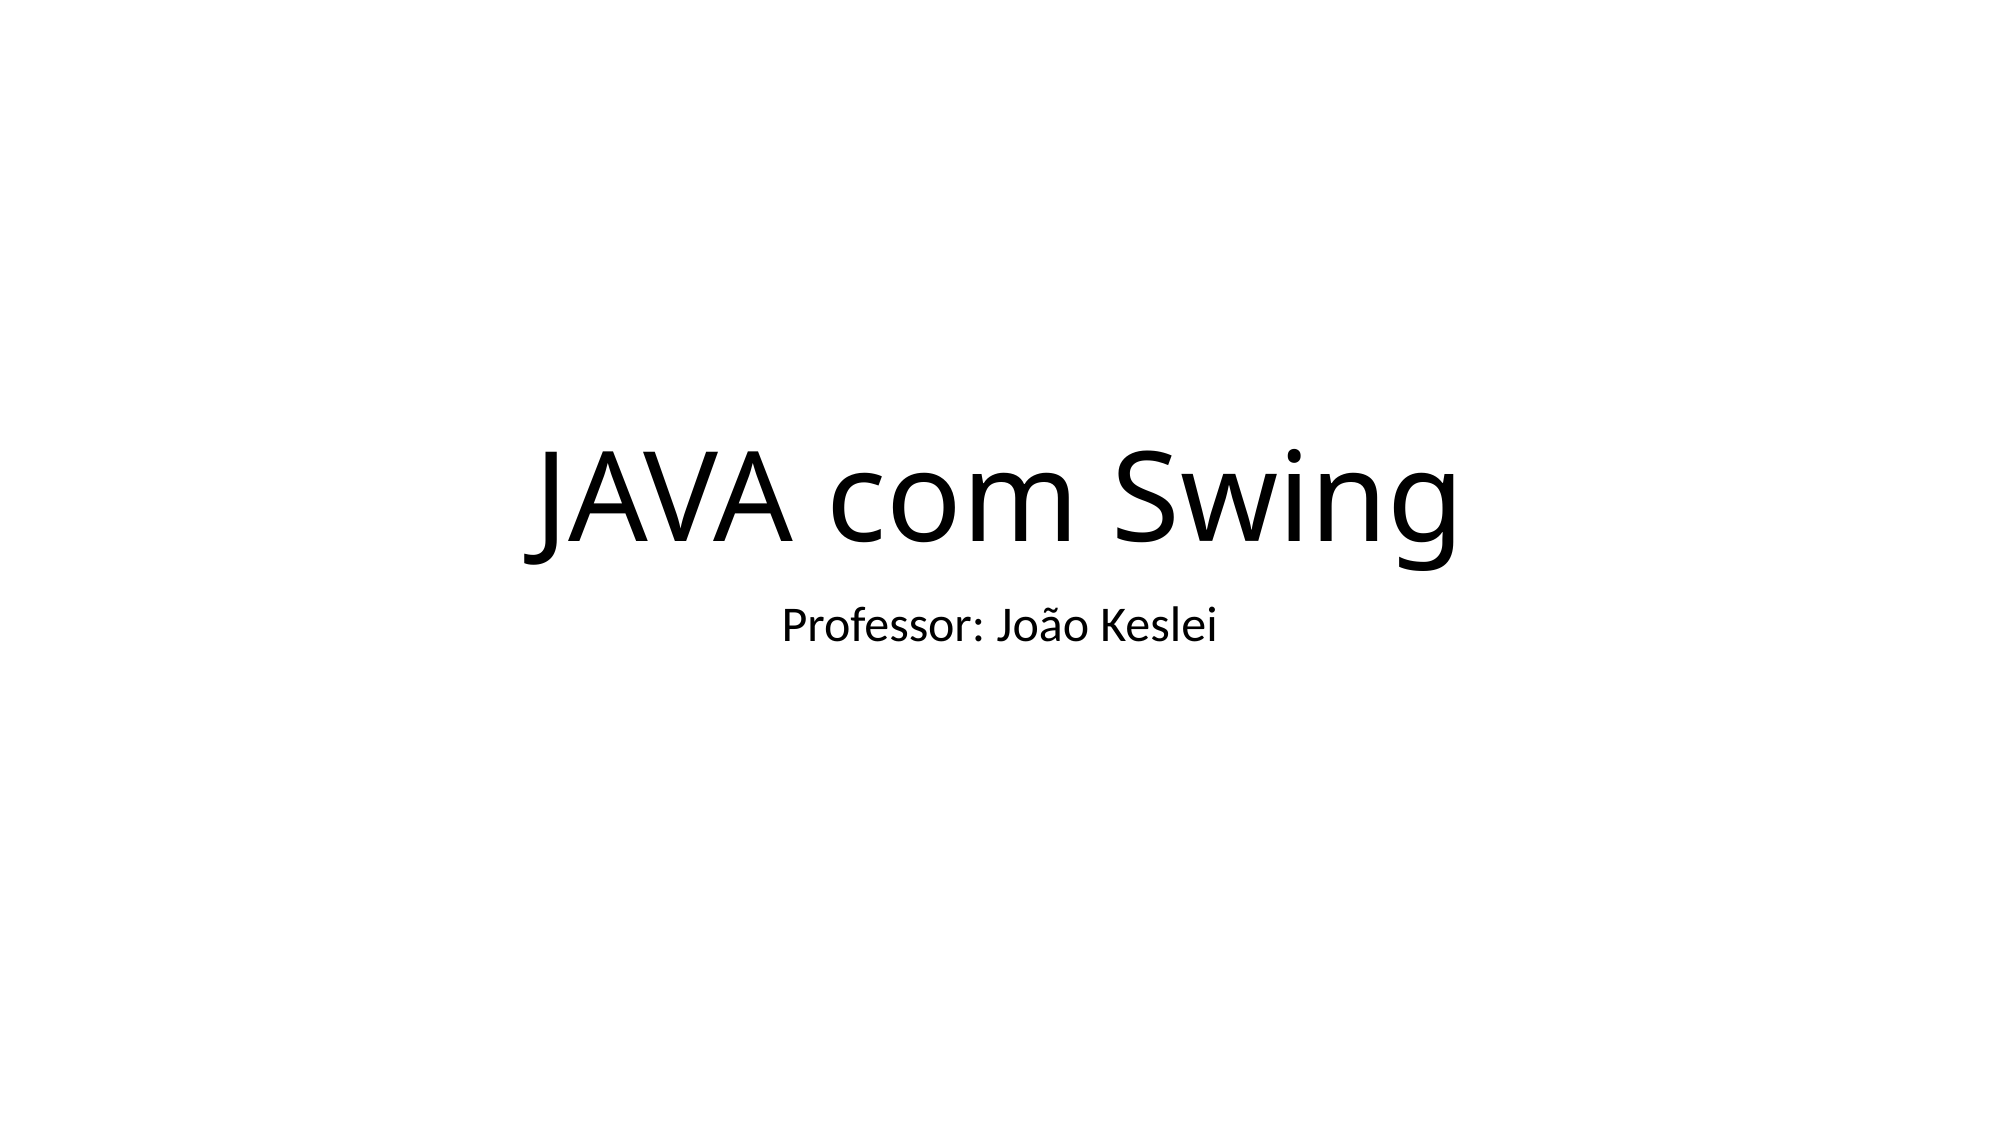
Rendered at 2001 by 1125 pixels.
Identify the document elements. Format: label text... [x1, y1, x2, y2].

subtitle Professor: João Keslei [249, 590, 1750, 863]
title JAVA com Swing [249, 184, 1750, 576]
